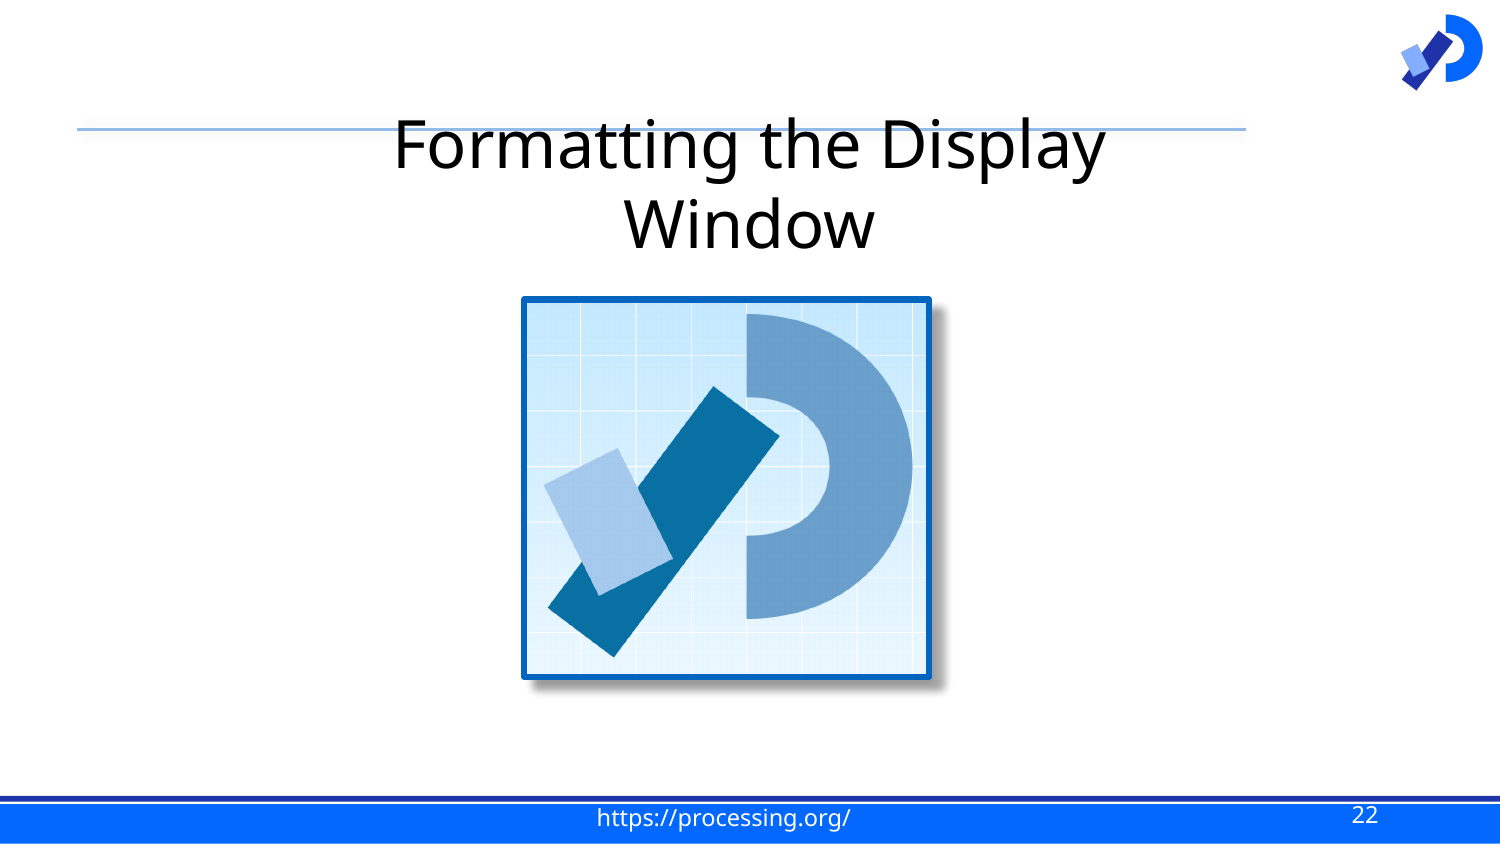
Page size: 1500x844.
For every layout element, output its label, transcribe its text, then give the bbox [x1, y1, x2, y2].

footer https://processing.org/ [527, 801, 927, 842]
picture [1398, 9, 1485, 96]
slide_number 22 [1074, 794, 1388, 843]
picture [527, 302, 927, 674]
text_box Formatting the Display Window [278, 90, 1222, 271]
